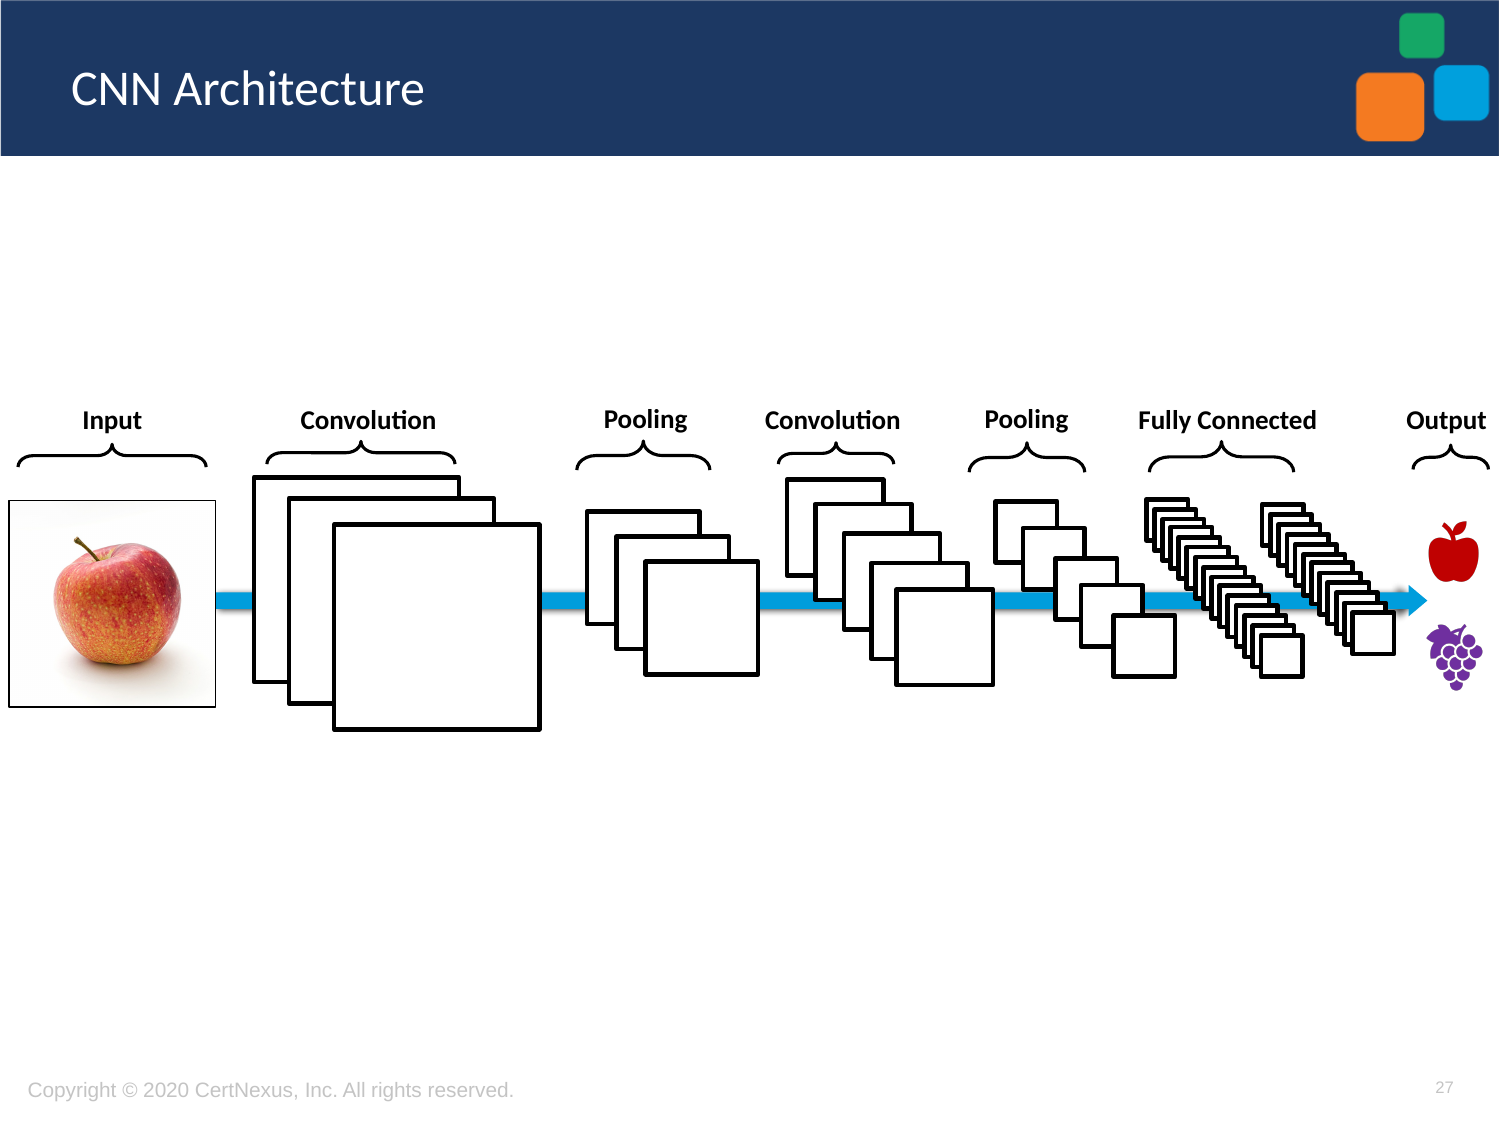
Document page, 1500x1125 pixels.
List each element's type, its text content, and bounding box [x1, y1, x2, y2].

title CNN Architecture [56, 16, 1350, 155]
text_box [9, 393, 1500, 730]
slide_number 27 [1118, 1057, 1469, 1118]
picture [0, 0, 1500, 156]
